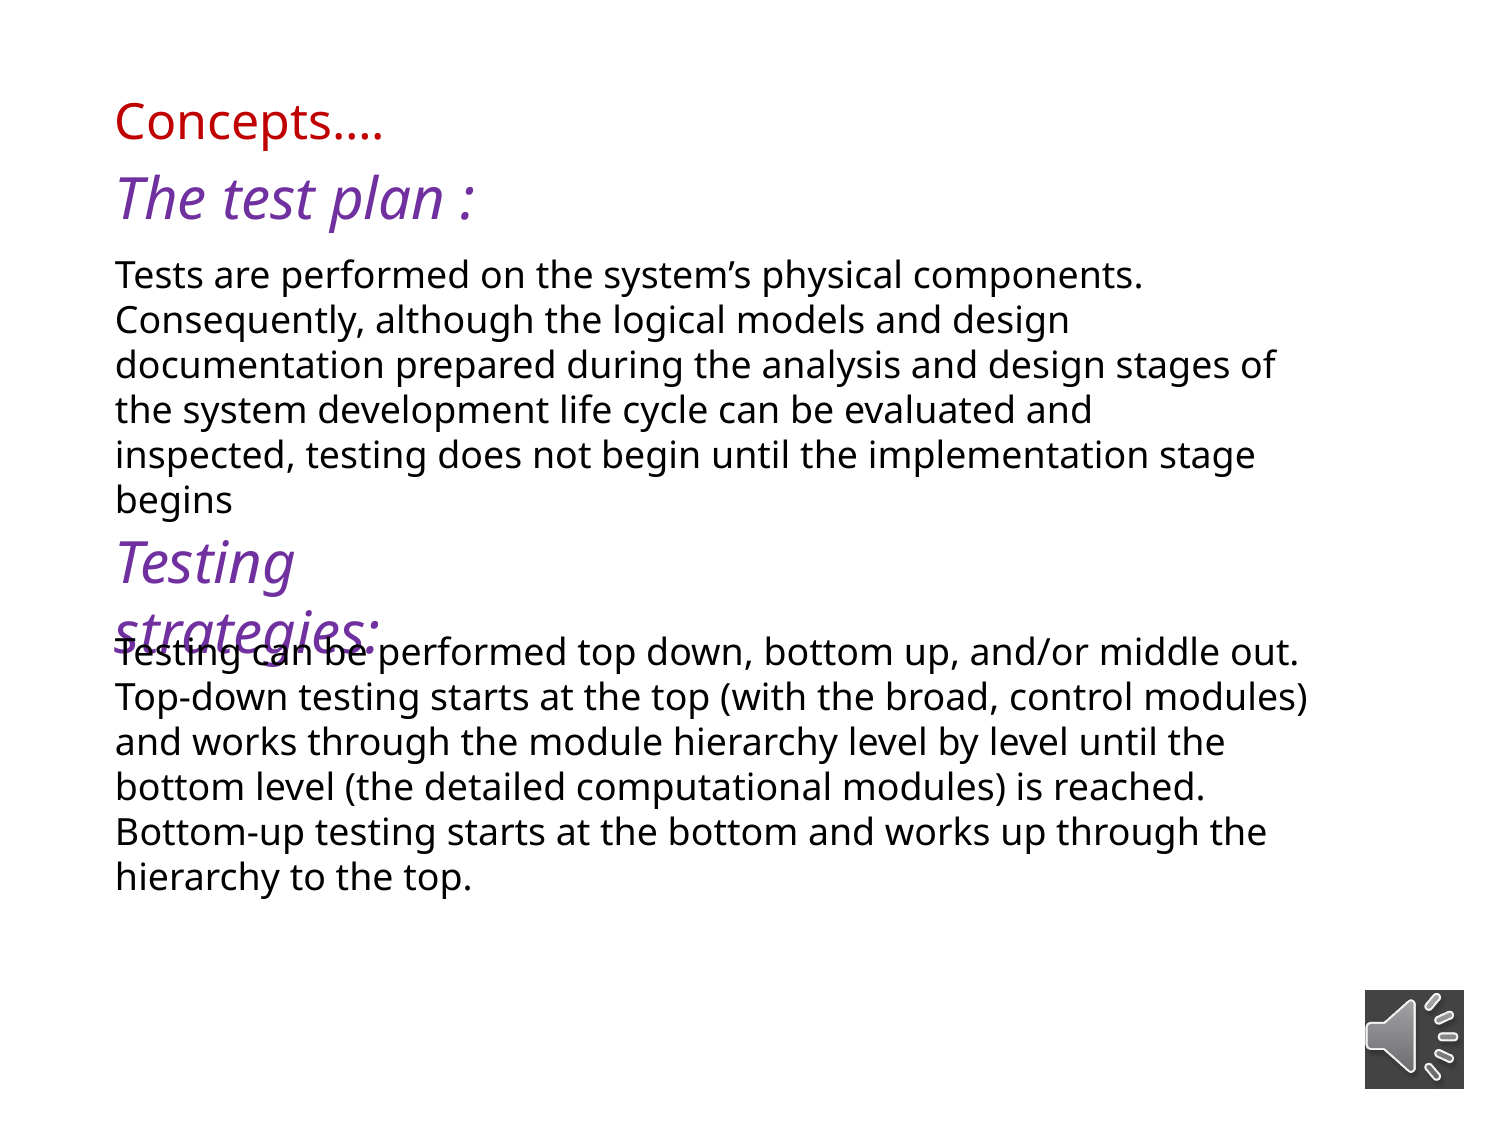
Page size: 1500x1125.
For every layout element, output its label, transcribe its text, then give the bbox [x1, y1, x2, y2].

text_box Testing strategies: [100, 517, 585, 620]
picture [1364, 989, 1465, 1090]
text_box Testing can be performed top down, bottom up, and/or middle out. Top-down testing starts at the top (with the broad, control modules) and works through the module hierarchy level by level until the bottom level (the detailed computational modules) is reached. Bottom-up testing starts at the bottom and works up through the hierarchy to the top. [100, 620, 1353, 906]
text_box The test plan : [100, 153, 561, 239]
text_box Tests are performed on the system’s physical components. Consequently, although the logical models and design documentation prepared during the analysis and design stages of the system development life cycle can be evaluated and inspected, testing does not begin until the implementation stage begins [100, 243, 1294, 529]
text_box Concepts…. [100, 81, 467, 153]
